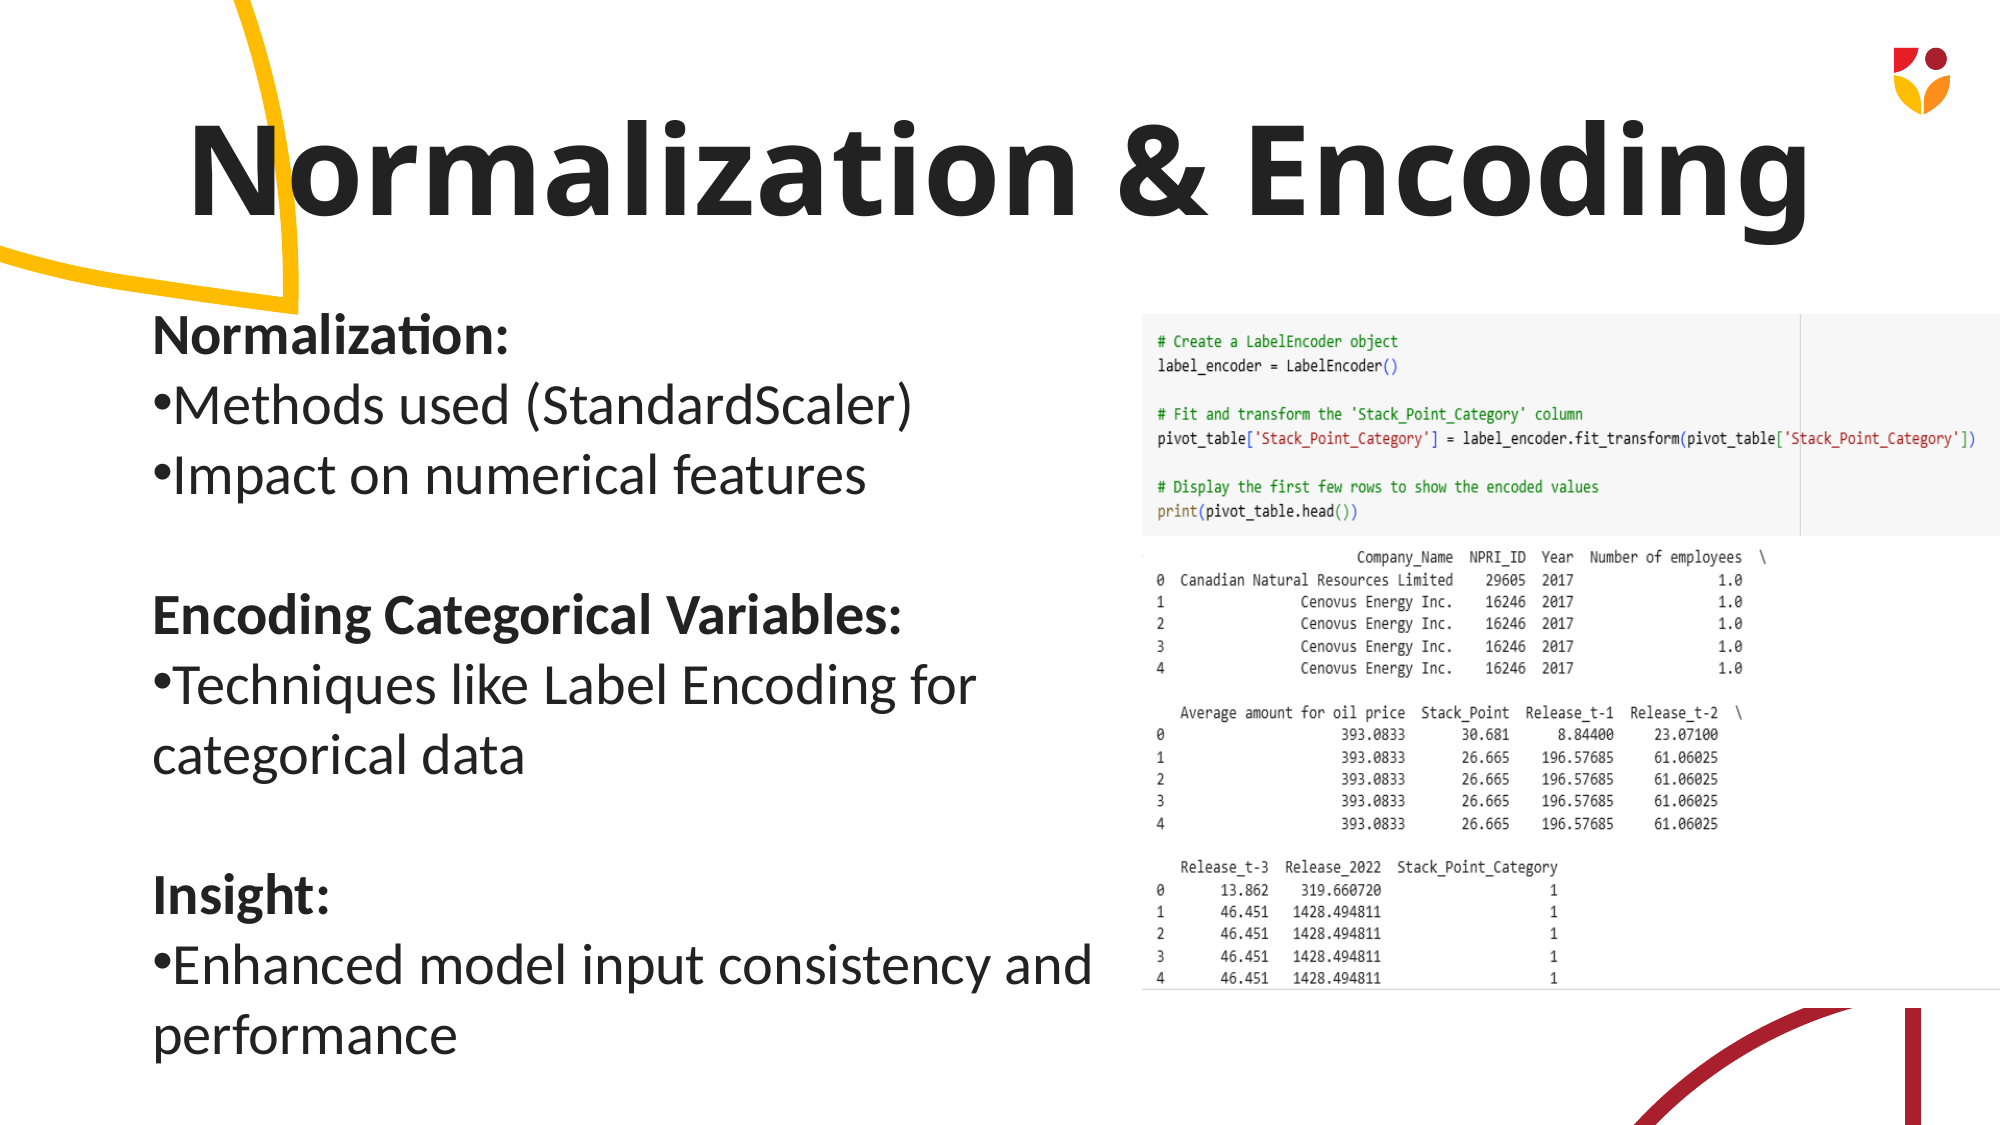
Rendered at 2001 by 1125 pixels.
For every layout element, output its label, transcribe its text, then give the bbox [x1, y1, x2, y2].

picture [1142, 314, 2000, 1008]
title Normalization & Encoding [137, 66, 1863, 284]
picture [1883, 39, 1957, 123]
list Normalization: Methods used (StandardScaler) Impact on numerical features Encoding Categorical Variables: Techniques like Label Encoding for categorical data Insight: Enhanced model input consistency and performance [137, 288, 1150, 1125]
